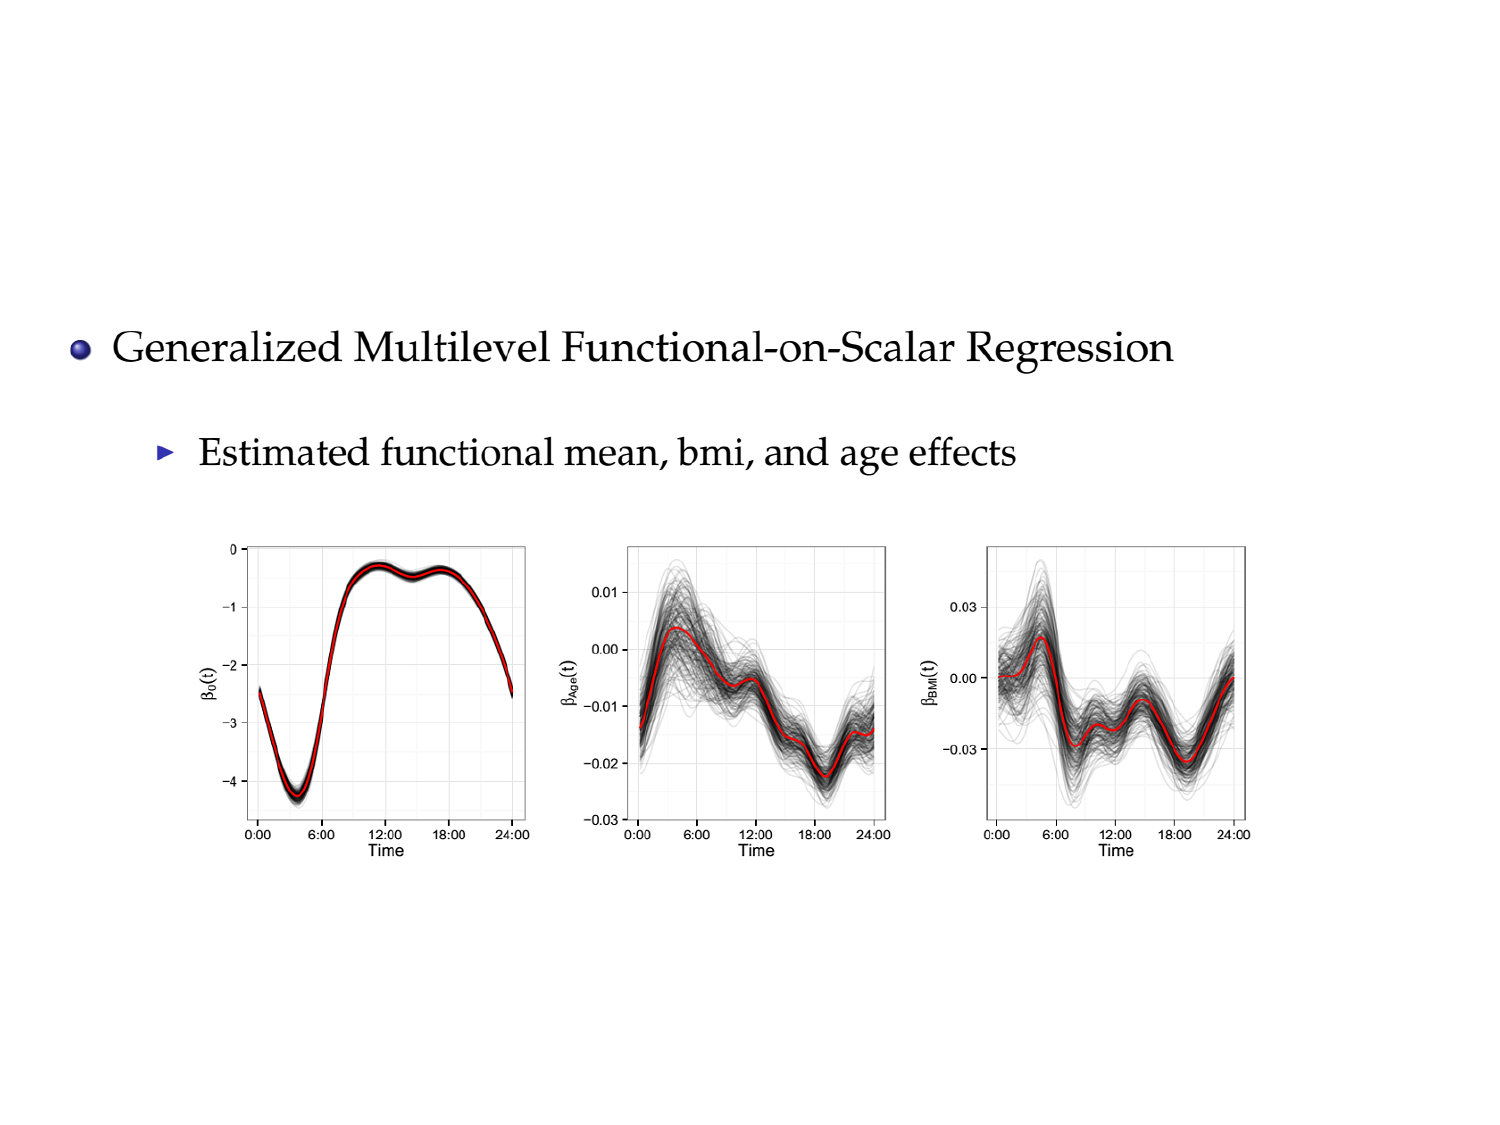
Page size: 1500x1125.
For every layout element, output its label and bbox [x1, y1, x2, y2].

picture [48, 263, 1472, 1090]
